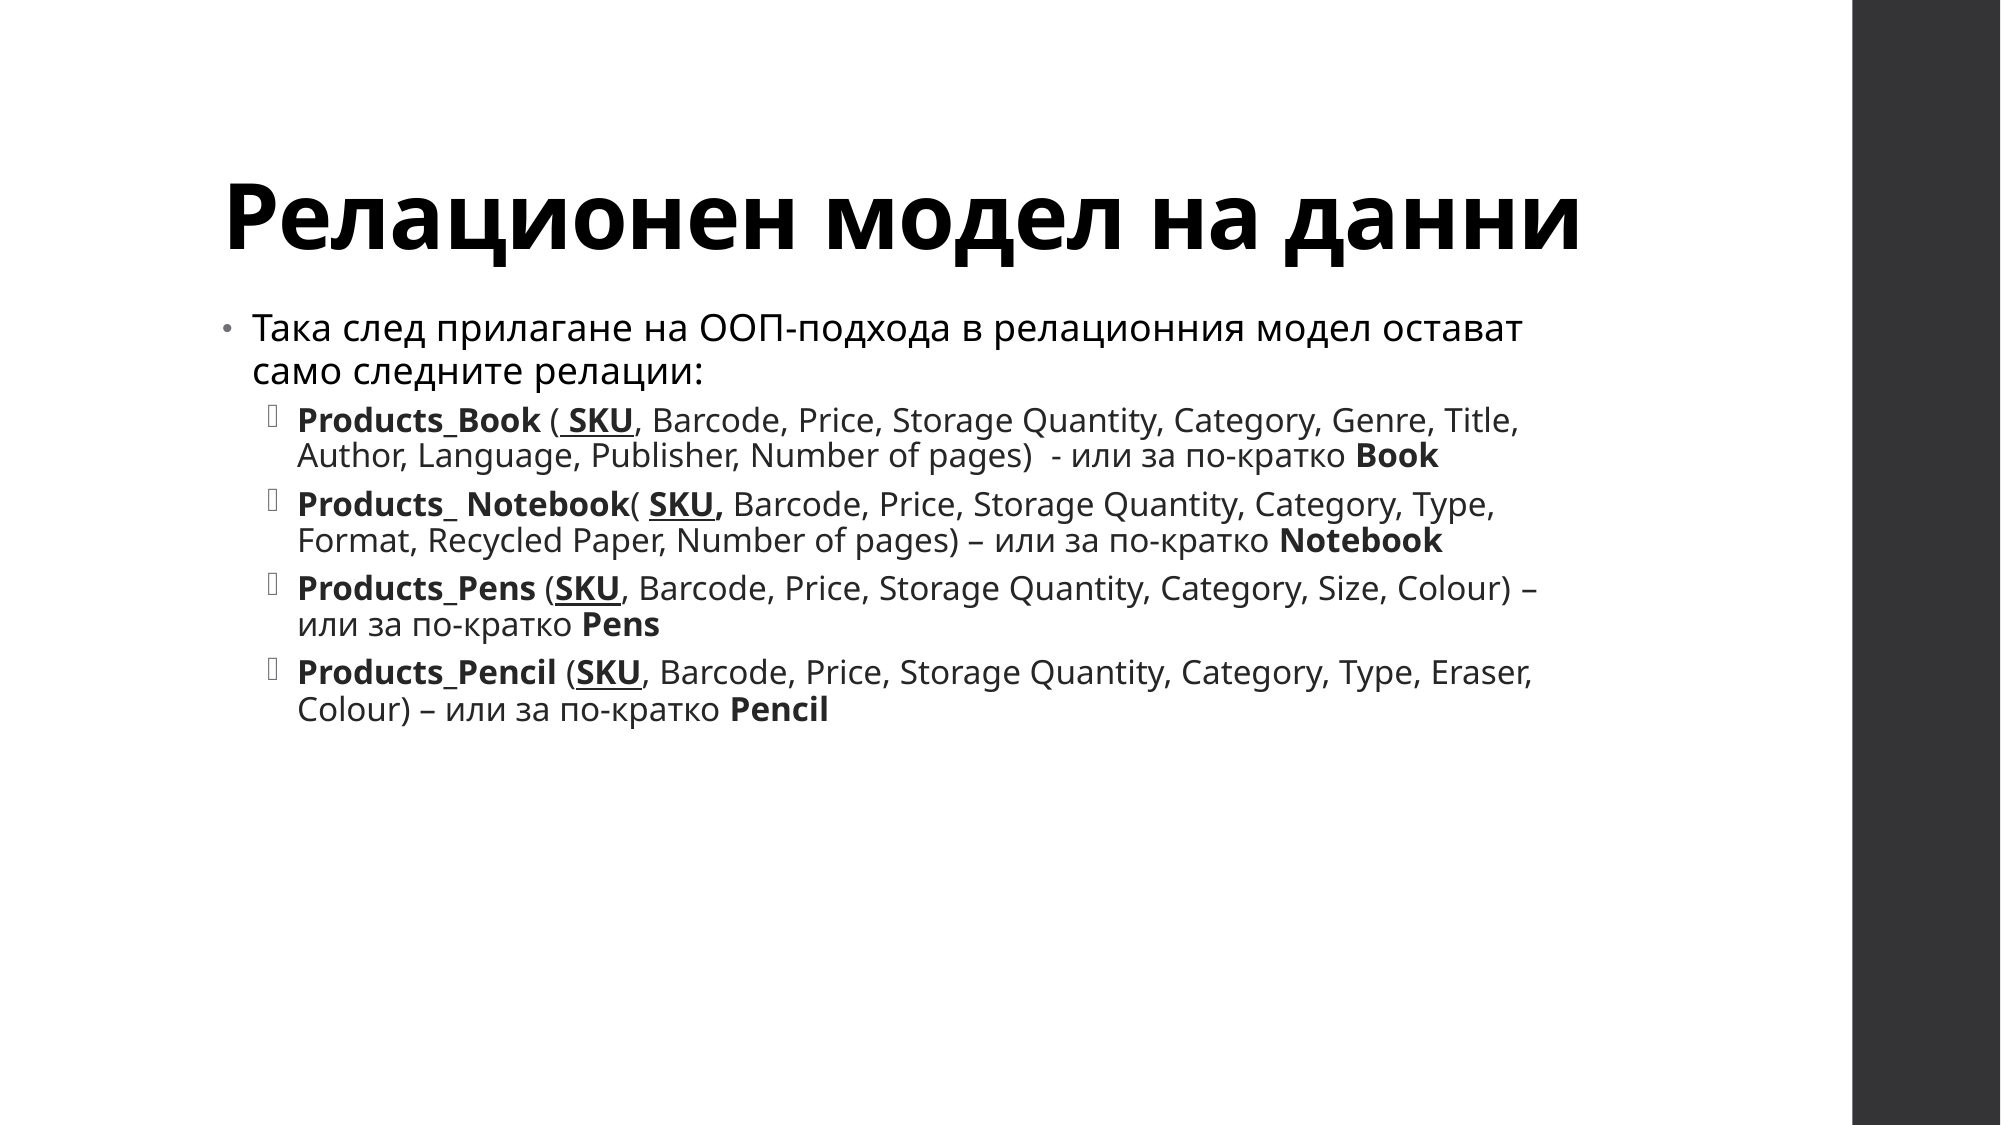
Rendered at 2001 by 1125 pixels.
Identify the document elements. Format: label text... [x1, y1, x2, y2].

title Релационен модел на данни [206, 60, 1797, 278]
list Така след прилагане на ООП-подхода в релационния модел остават само следните релации: Products_Book ( SKU, Barcode, Price, Storage Quantity, Category, Genre, Title, Author, Language, Publisher, Number of pages) - или за по-кратко Book Products_ Notebook( SKU, Barcode, Price, Storage Quantity, Category, Type, Format, Recycled Paper, Number of pages) – или за по-кратко Notebook Products_Pens (SKU, Barcode, Price, Storage Quantity, Category, Size, Colour) – или за по-кратко Pens Products_Pencil (SKU, Barcode, Price, Storage Quantity, Category, Type, Eraser, Colour) – или за по-кратко Pencil [206, 299, 1617, 1014]
